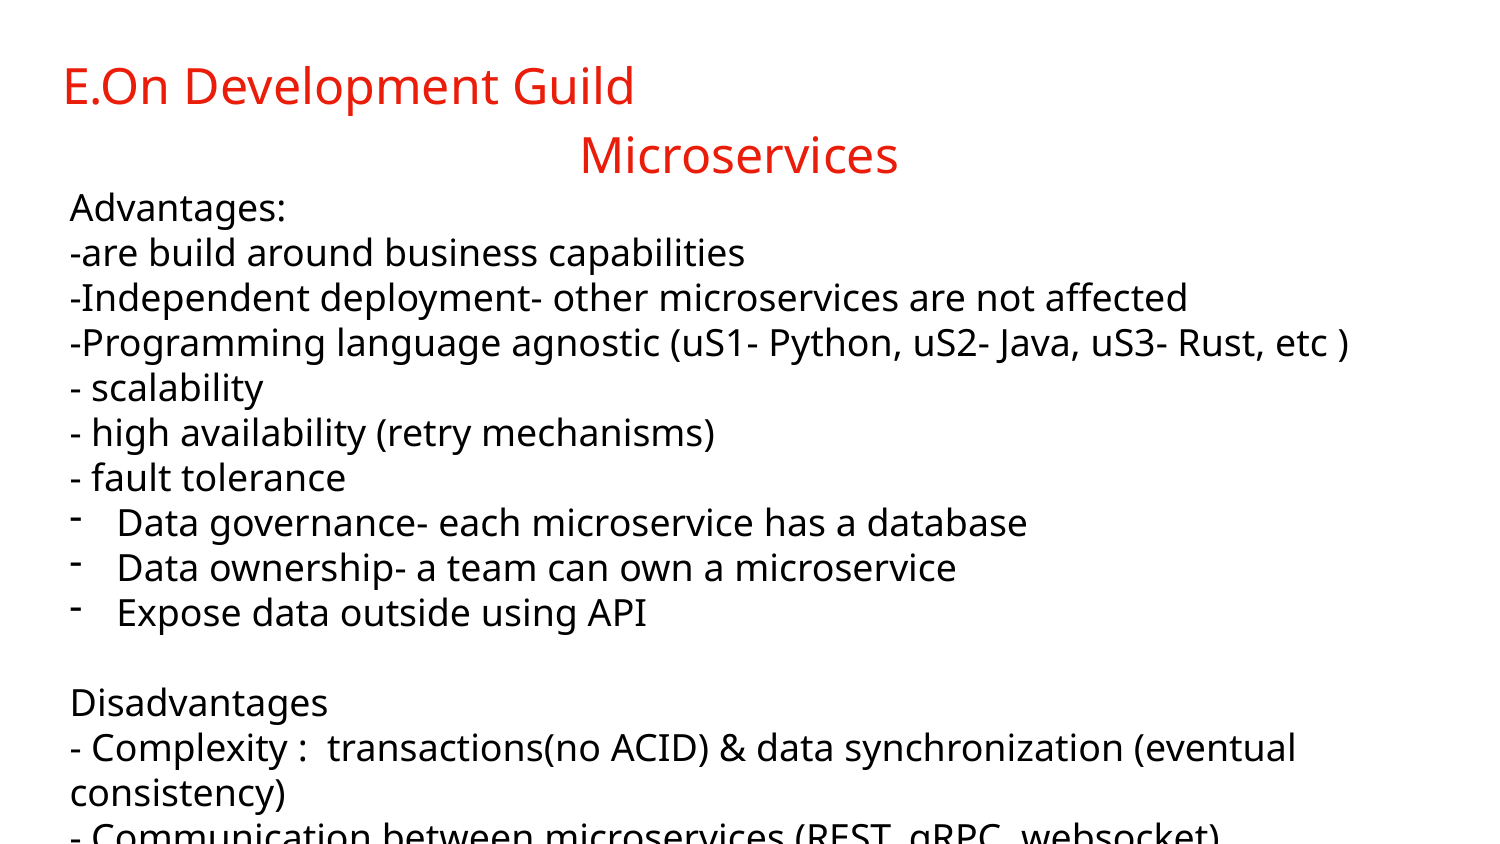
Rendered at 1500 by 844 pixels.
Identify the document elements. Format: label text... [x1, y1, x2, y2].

title E.On Development Guild [62, 62, 966, 117]
text_box Microservices Advantages: -are build around business capabilities -Independent deployment- other microservices are not affected -Programming language agnostic (uS1- Python, uS2- Java, uS3- Rust, etc ) - scalability - high availability (retry mechanisms) - fault tolerance Data governance- each microservice has a database Data ownership- a team can own a microservice Expose data outside using API Disadvantages - Complexity : transactions(no ACID) & data synchronization (eventual consistency) - Communication between microservices (REST, gRPC, websocket) [62, 116, 1417, 844]
